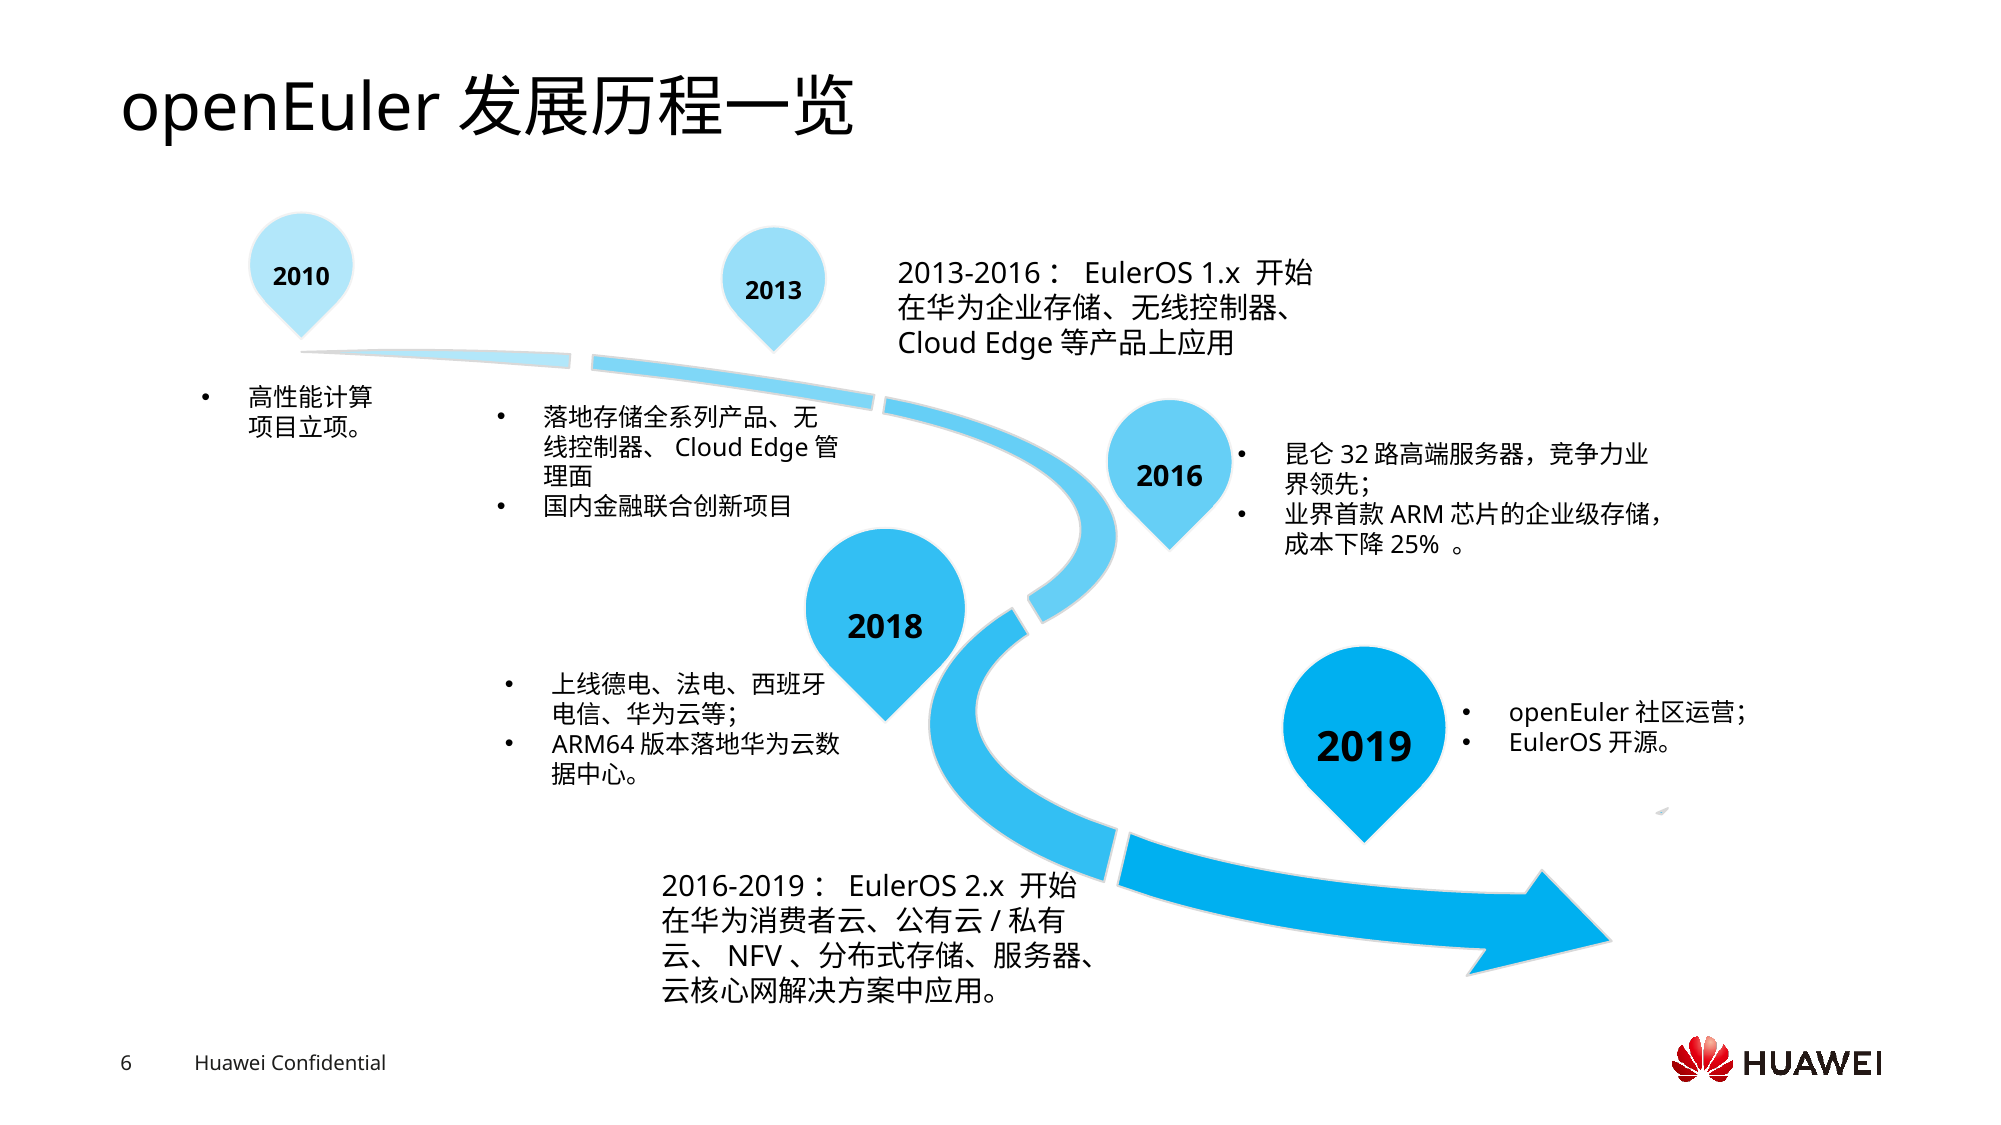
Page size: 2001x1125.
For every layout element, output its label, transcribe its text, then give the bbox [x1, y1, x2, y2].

text_box 落地存储全系列产品、无线控制器、Cloud Edge管理面 国内金融联合创新项目 [482, 393, 856, 528]
text_box [591, 354, 875, 411]
text_box 2016 [1106, 398, 1225, 552]
picture [1672, 1036, 1881, 1082]
text_box [1656, 808, 1668, 815]
text_box 昆仑32路高端服务器，竞争力业界领先； 业界首款ARM芯片的企业级存储，成本下降25% 。 [1223, 431, 1668, 566]
text_box [929, 607, 1118, 883]
title openEuler发展历程一览 [120, 73, 1880, 155]
text_box 上线德电、法电、西班牙电信、华为云等； ARM64版本落地华为云数据中心。 [490, 661, 864, 796]
text_box 2013 [721, 226, 827, 354]
text_box 2013-2016：EulerOS 1.x 开始在华为企业存储、无线控制器、Cloud Edge等产品上应用 [883, 247, 1338, 367]
text_box 2019 [1282, 645, 1447, 845]
text_box 2018 [804, 527, 966, 723]
text_box openEuler社区运营； EulerOS开源。 [1447, 689, 1821, 764]
text_box 2010 [249, 212, 354, 340]
text_box 高性能计算项目立项。 [186, 374, 409, 449]
text_box [301, 349, 571, 369]
text_box 2016-2019：EulerOS 2.x 开始在华为消费者云、公有云/私有云、NFV、分布式存储、服务器、云核心网解决方案中应用。 [647, 859, 1102, 1014]
text_box [1117, 832, 1612, 976]
text_box [883, 397, 1117, 624]
